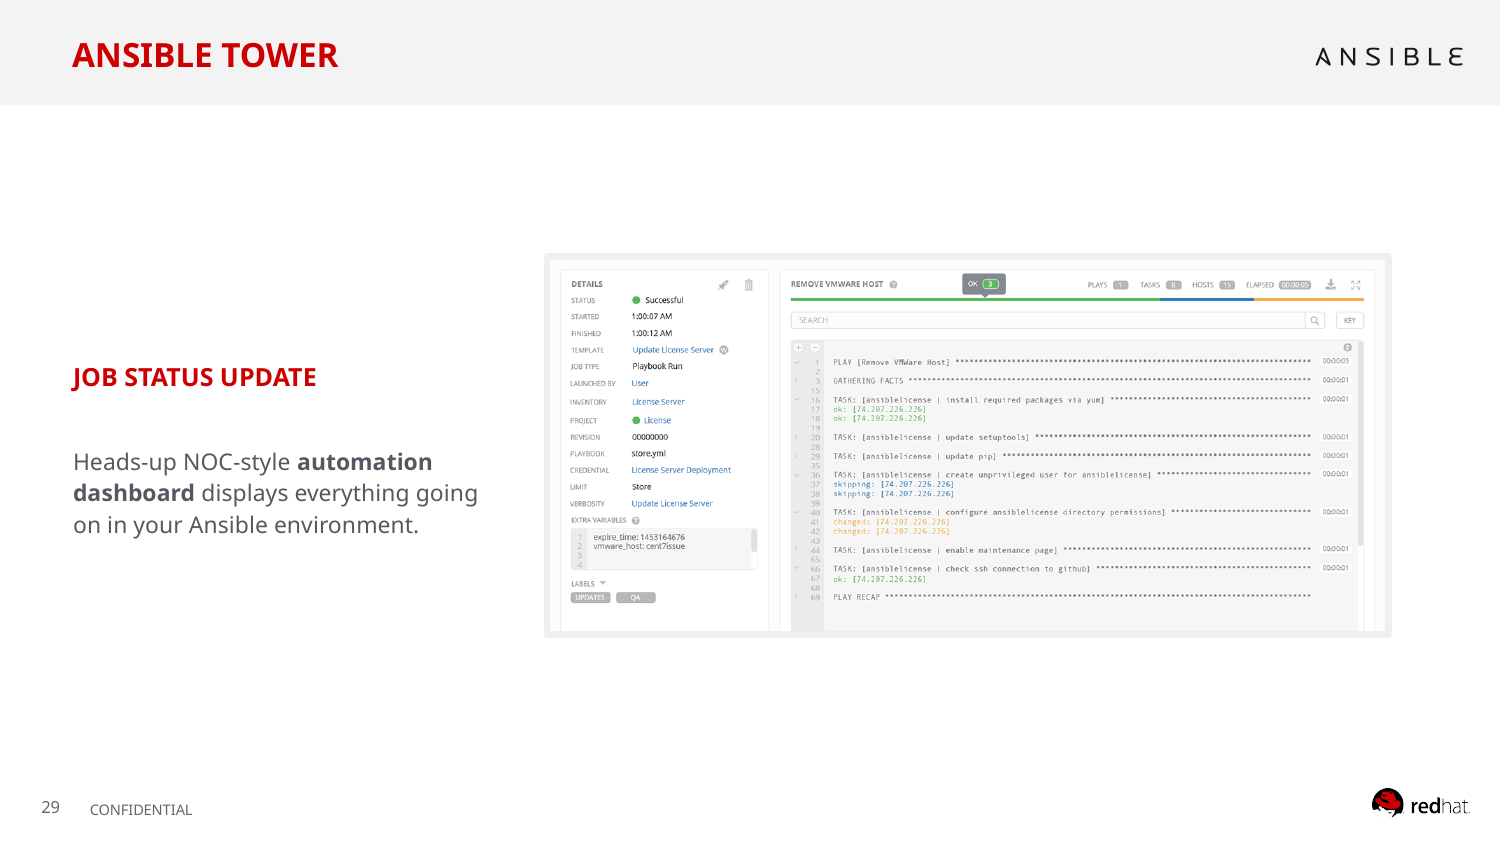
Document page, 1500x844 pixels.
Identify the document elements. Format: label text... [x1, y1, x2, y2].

picture [550, 259, 1386, 632]
text_box ANSIBLE TOWER [57, 19, 860, 90]
picture [1311, 26, 1468, 87]
picture [1372, 788, 1470, 821]
text_box JOB STATUS UPDATE Heads-up NOC-style automation dashboard displays everything going on in your Ansible environment. [58, 349, 544, 494]
